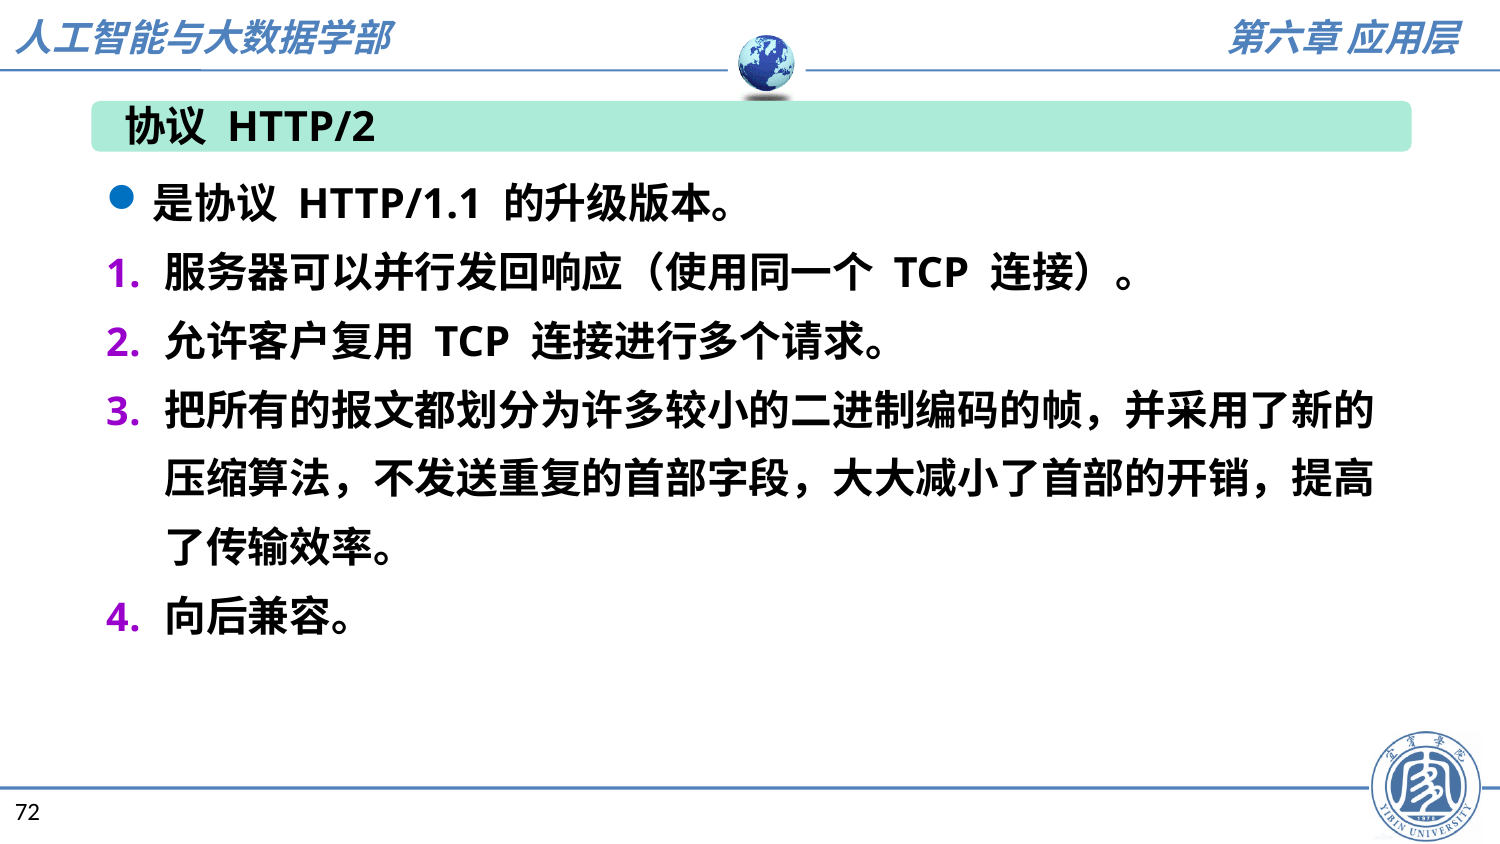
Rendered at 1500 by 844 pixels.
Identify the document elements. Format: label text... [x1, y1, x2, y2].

slide_number 72 [0, 787, 350, 833]
text_box [391, 100, 1412, 152]
text_box 是协议 HTTP/1.1 的升级版本。 服务器可以并行发回响应（使用同一个 TCP 连接）。 允许客户复用 TCP 连接进行多个请求。 把所有的报文都划分为许多较小的二进制编码的帧，并采用了新的压缩算法，不发送重复的首部字段，大大减小了首部的开销，提高了传输效率。 向后兼容。 [91, 151, 1412, 648]
text_box [91, 100, 109, 152]
picture [736, 33, 796, 100]
text_box 协议 HTTP/2 [109, 92, 391, 158]
